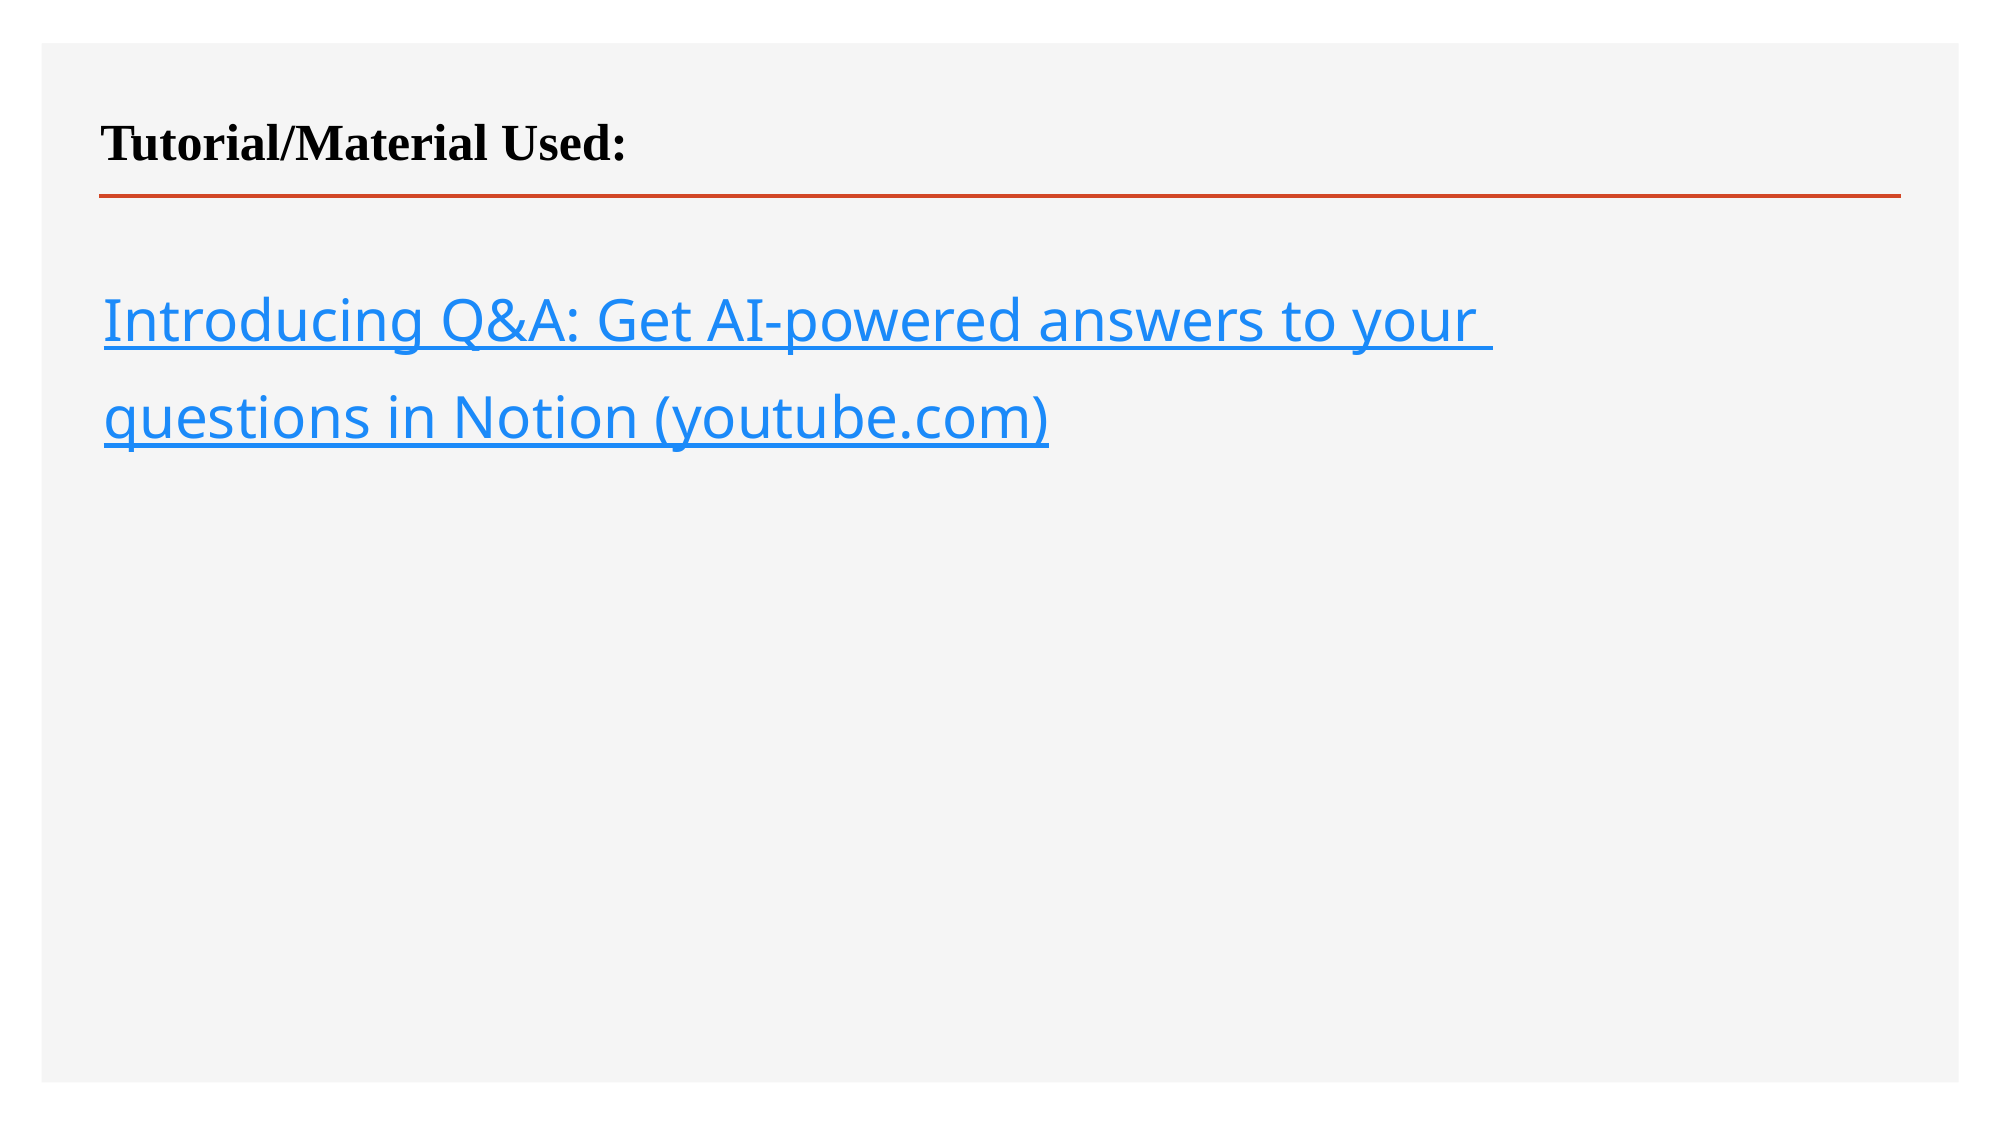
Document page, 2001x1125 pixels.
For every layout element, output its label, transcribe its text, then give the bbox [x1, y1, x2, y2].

title Tutorial/Material Used: [85, 73, 1214, 179]
list Introducing Q&A: Get AI-powered answers to your questions in Notion (youtube.com) [88, 235, 1516, 888]
